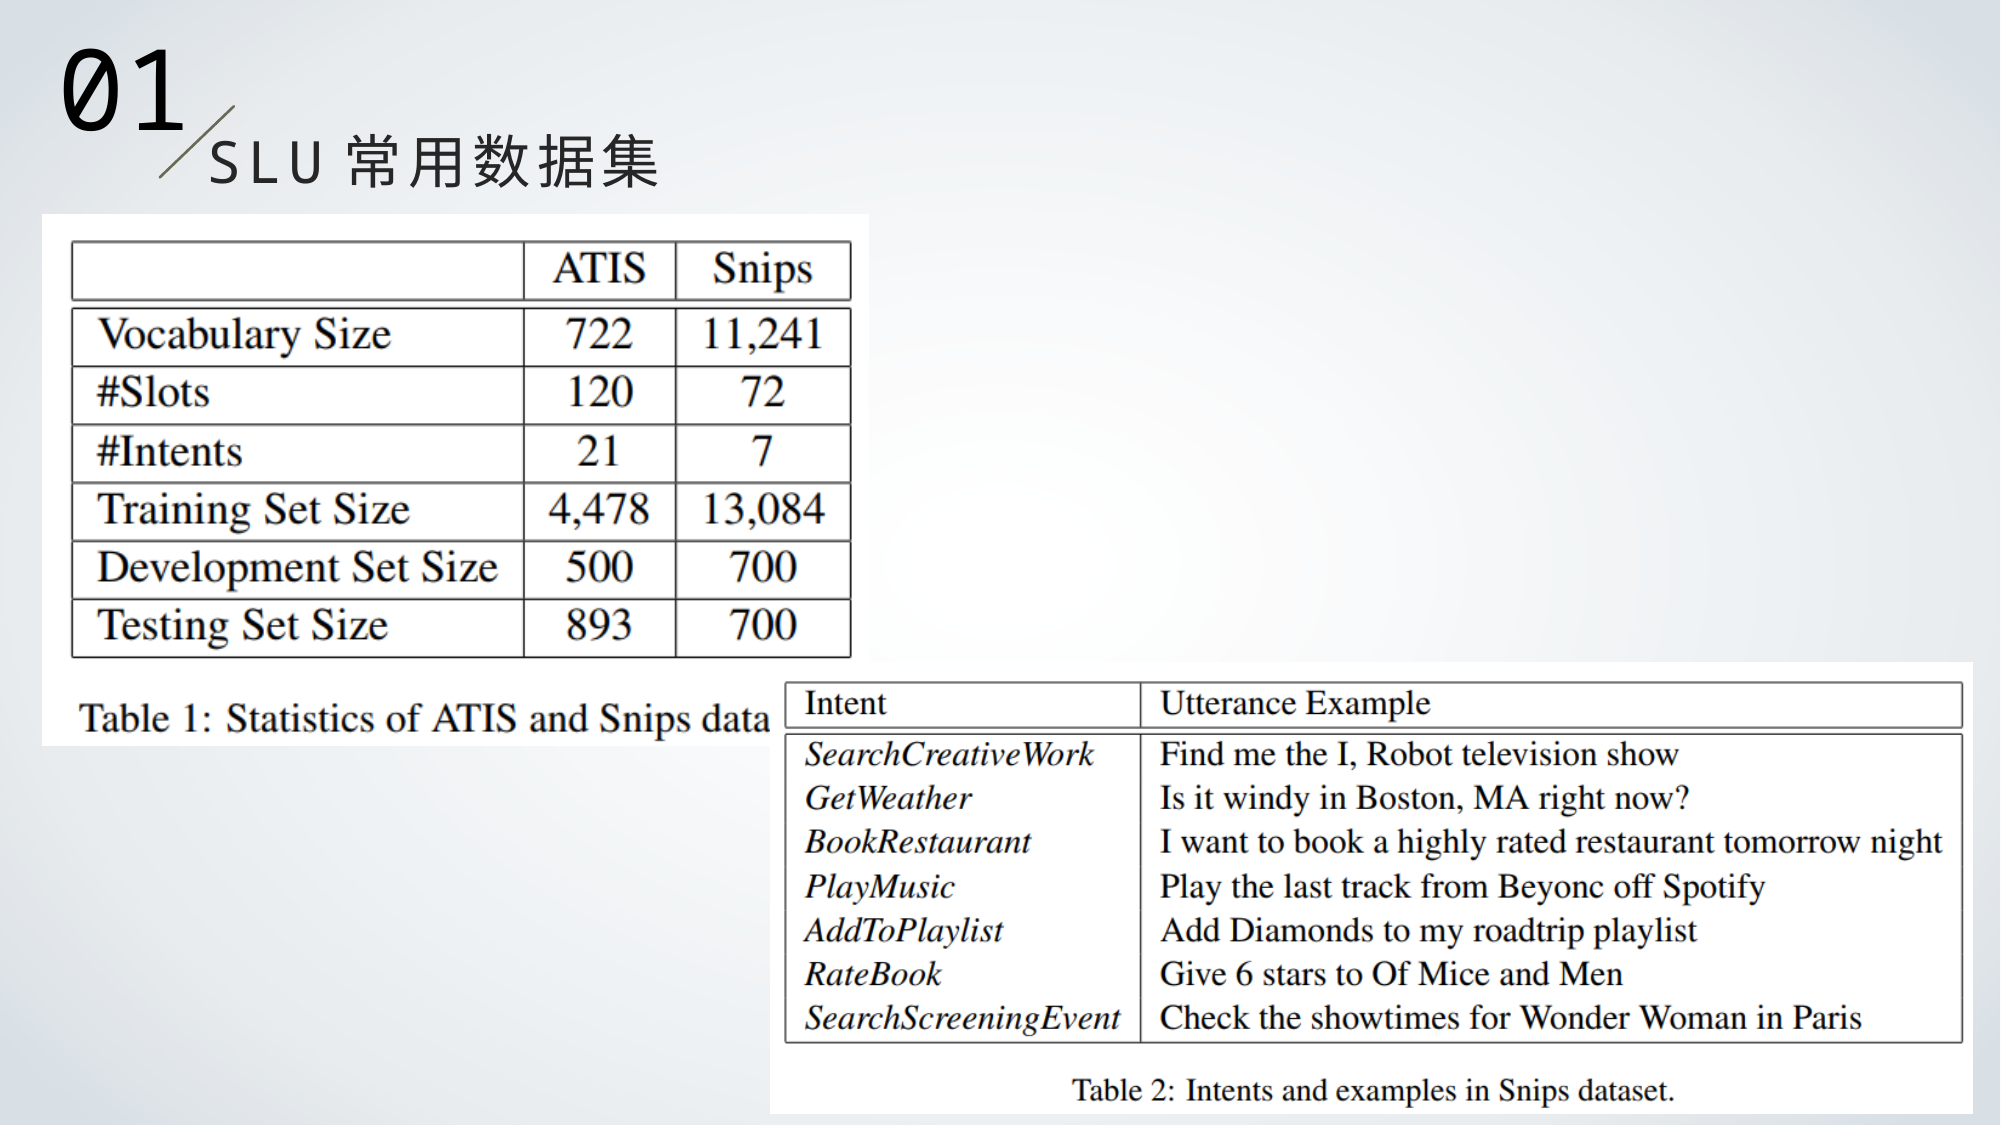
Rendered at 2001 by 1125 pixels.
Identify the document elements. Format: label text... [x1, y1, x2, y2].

text_box SLU常用数据集 [191, 117, 675, 203]
text_box 01 [42, 10, 214, 161]
picture [0, 0, 2001, 1125]
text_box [159, 106, 234, 178]
